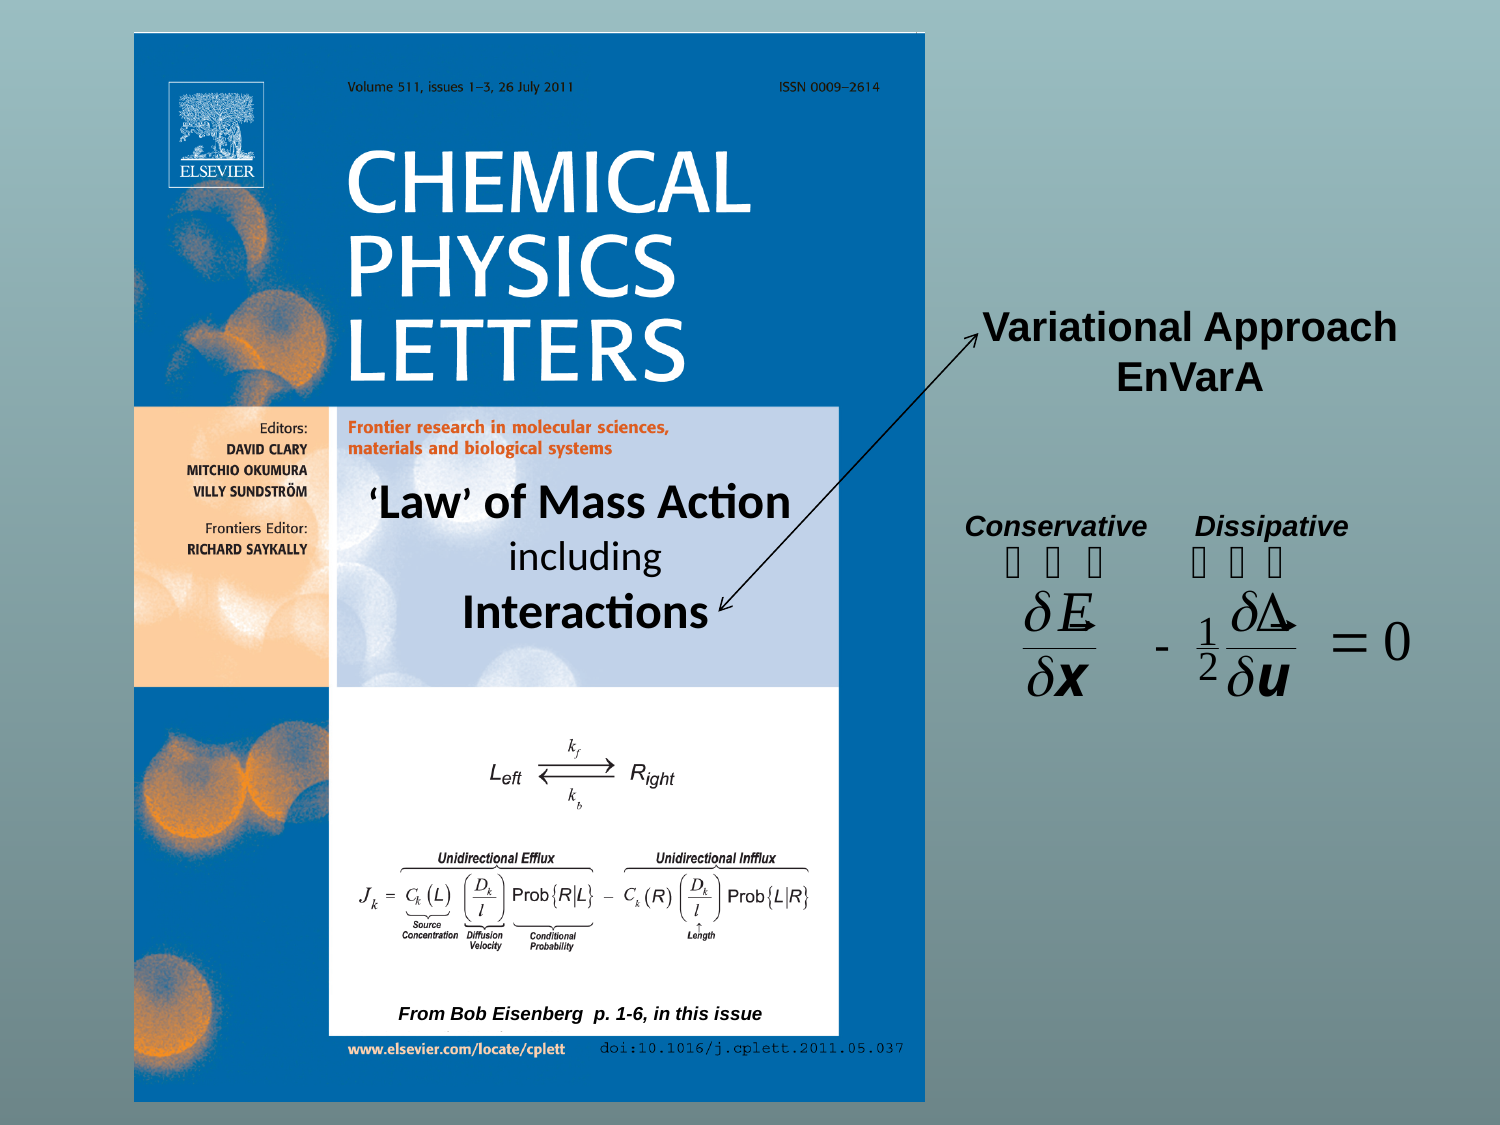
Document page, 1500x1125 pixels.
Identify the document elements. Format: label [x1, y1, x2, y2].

text_box [134, 32, 1463, 1102]
